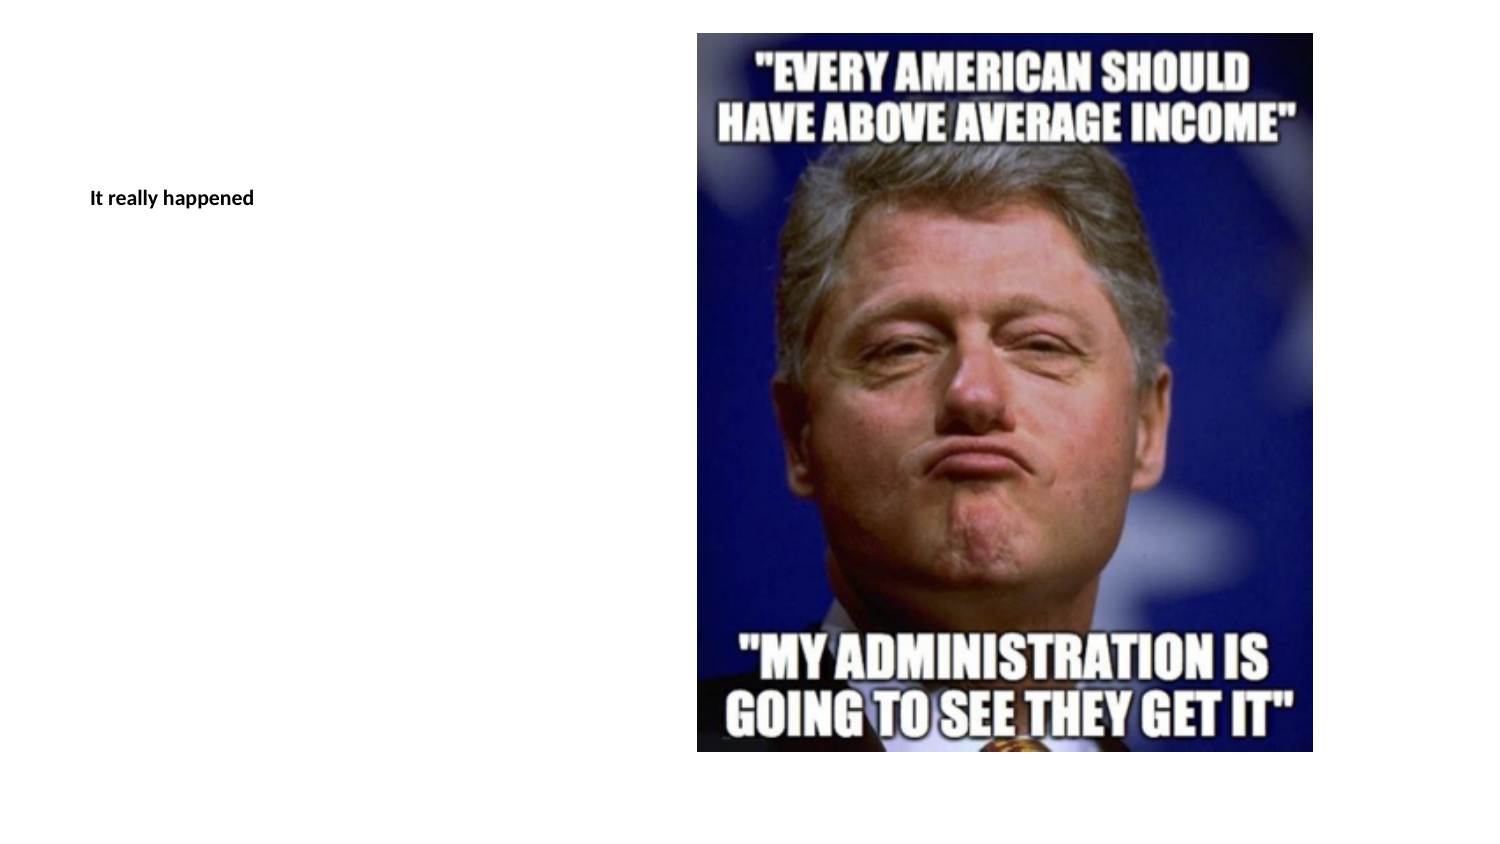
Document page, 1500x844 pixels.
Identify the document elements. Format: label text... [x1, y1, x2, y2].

list It really happened [75, 176, 569, 754]
picture [697, 33, 1313, 753]
